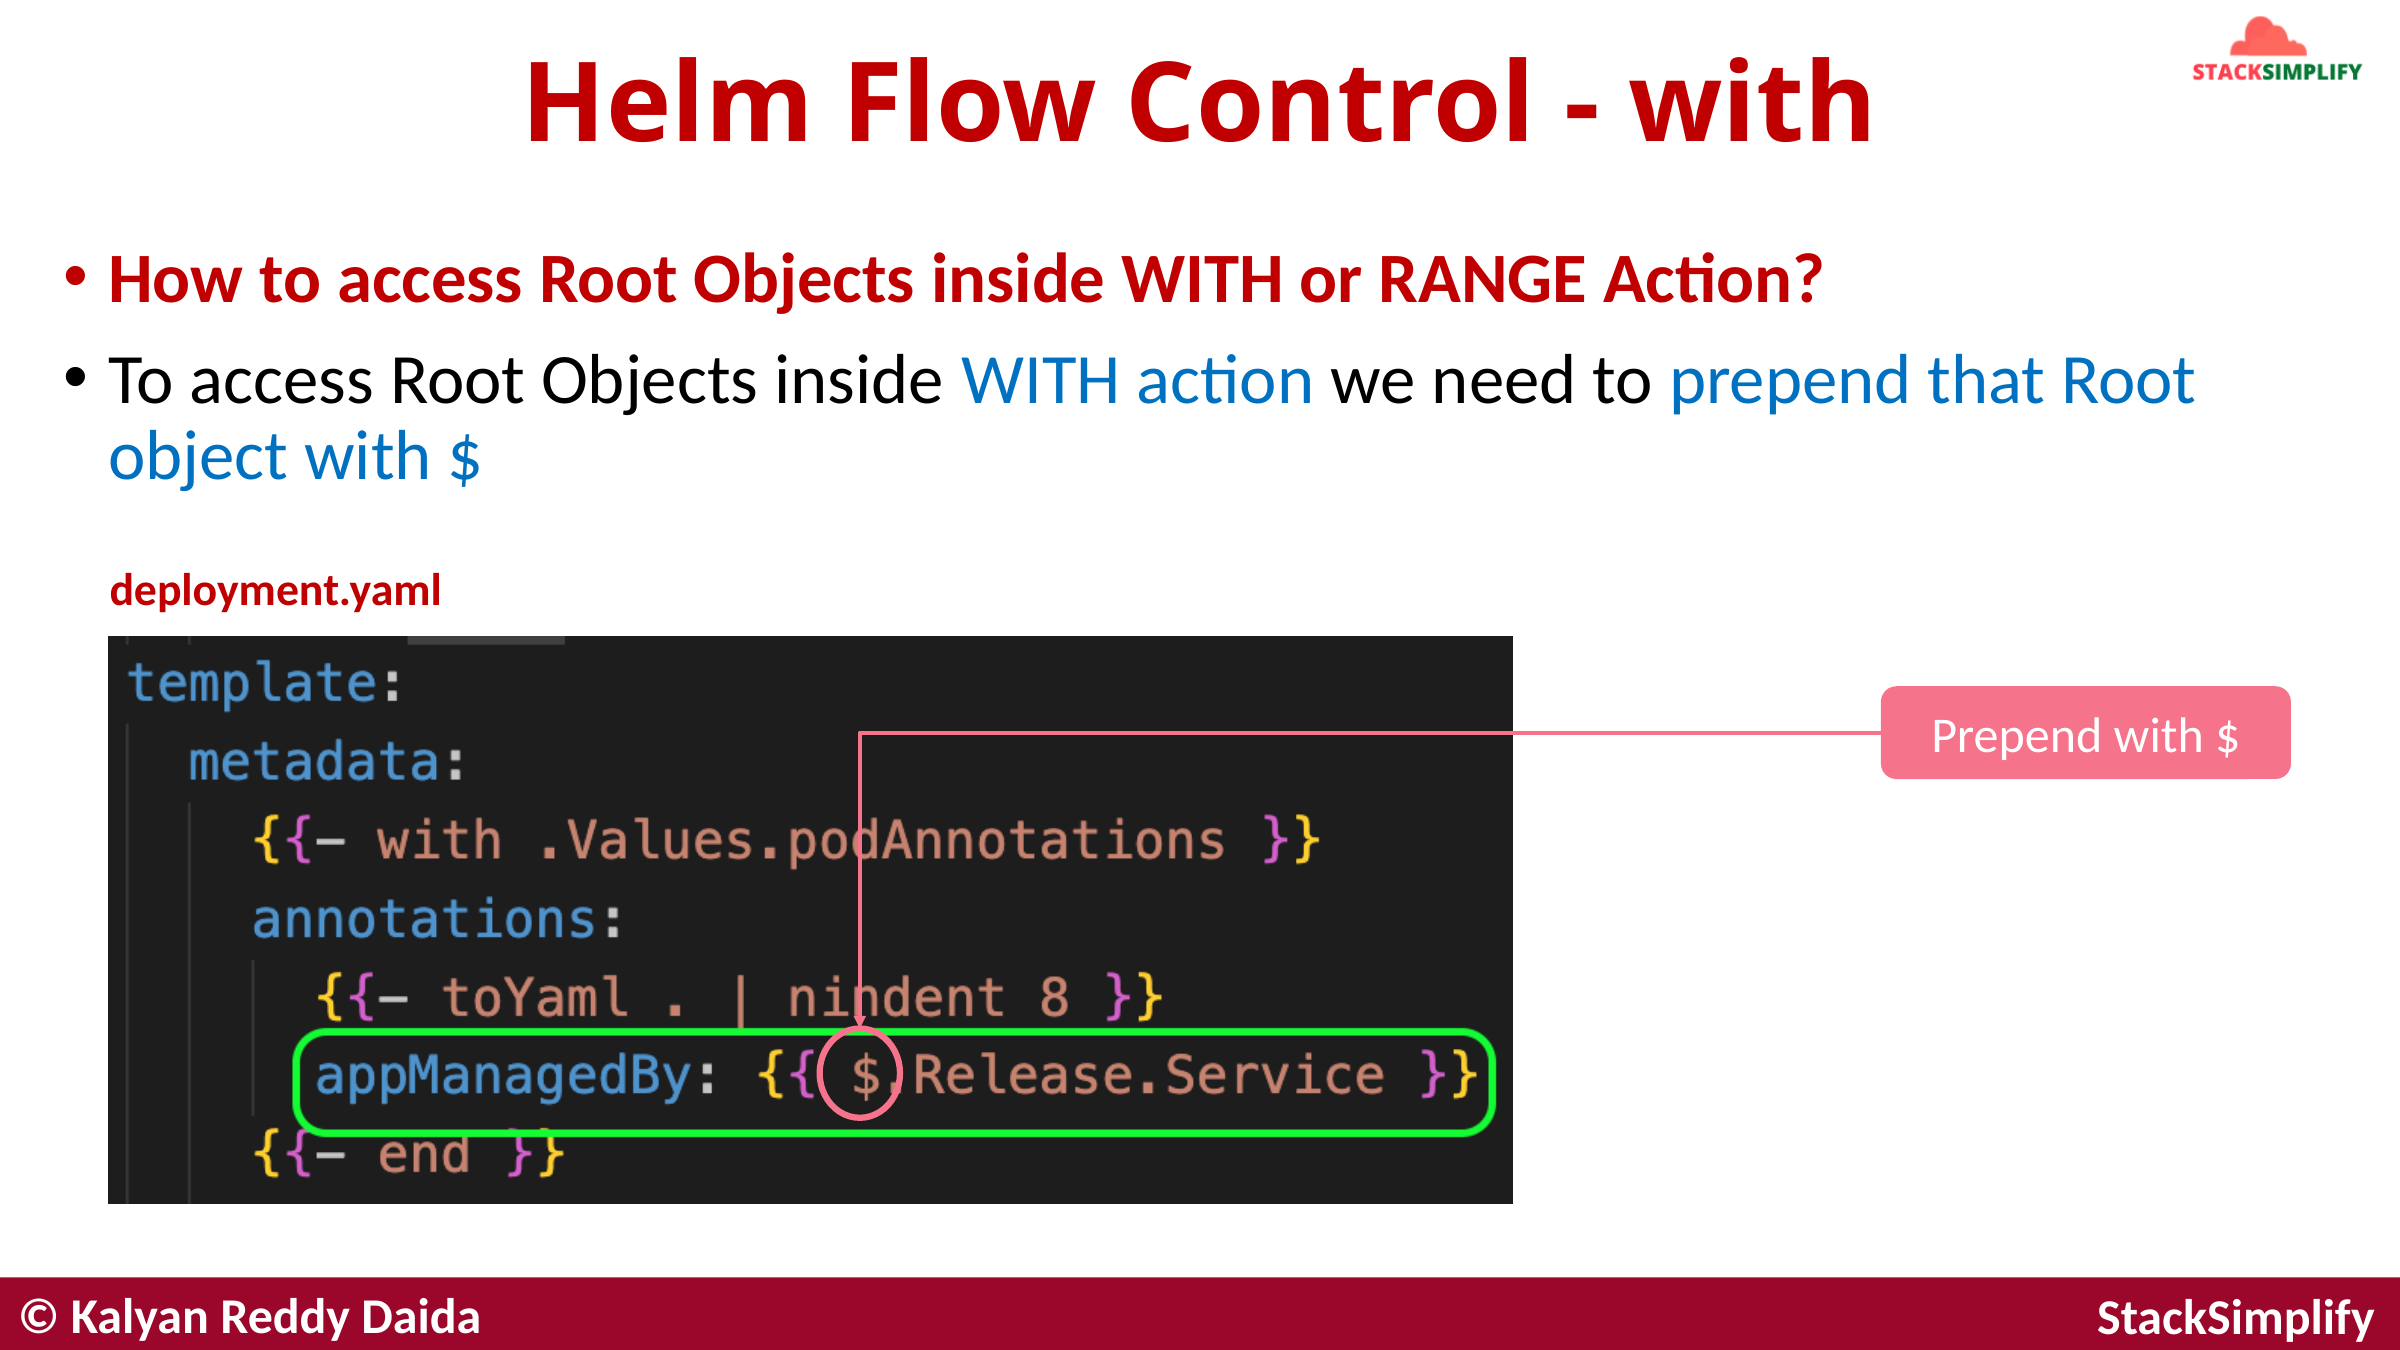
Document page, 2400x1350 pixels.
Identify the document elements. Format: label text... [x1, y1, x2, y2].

footer © Kalyan Reddy Daida [0, 1278, 543, 1350]
picture [2235, 10, 2374, 86]
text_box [859, 732, 1882, 1029]
text_box Prepend with $ [1878, 684, 2294, 782]
text_box deployment.yaml [94, 551, 457, 622]
title Helm Flow Control - with [165, 8, 2235, 204]
picture [108, 636, 1513, 1205]
list How to access Root Objects inside WITH or RANGE Action? To access Root Objects inside WITH action we need to prepend that Root object with $ [45, 232, 2291, 1215]
